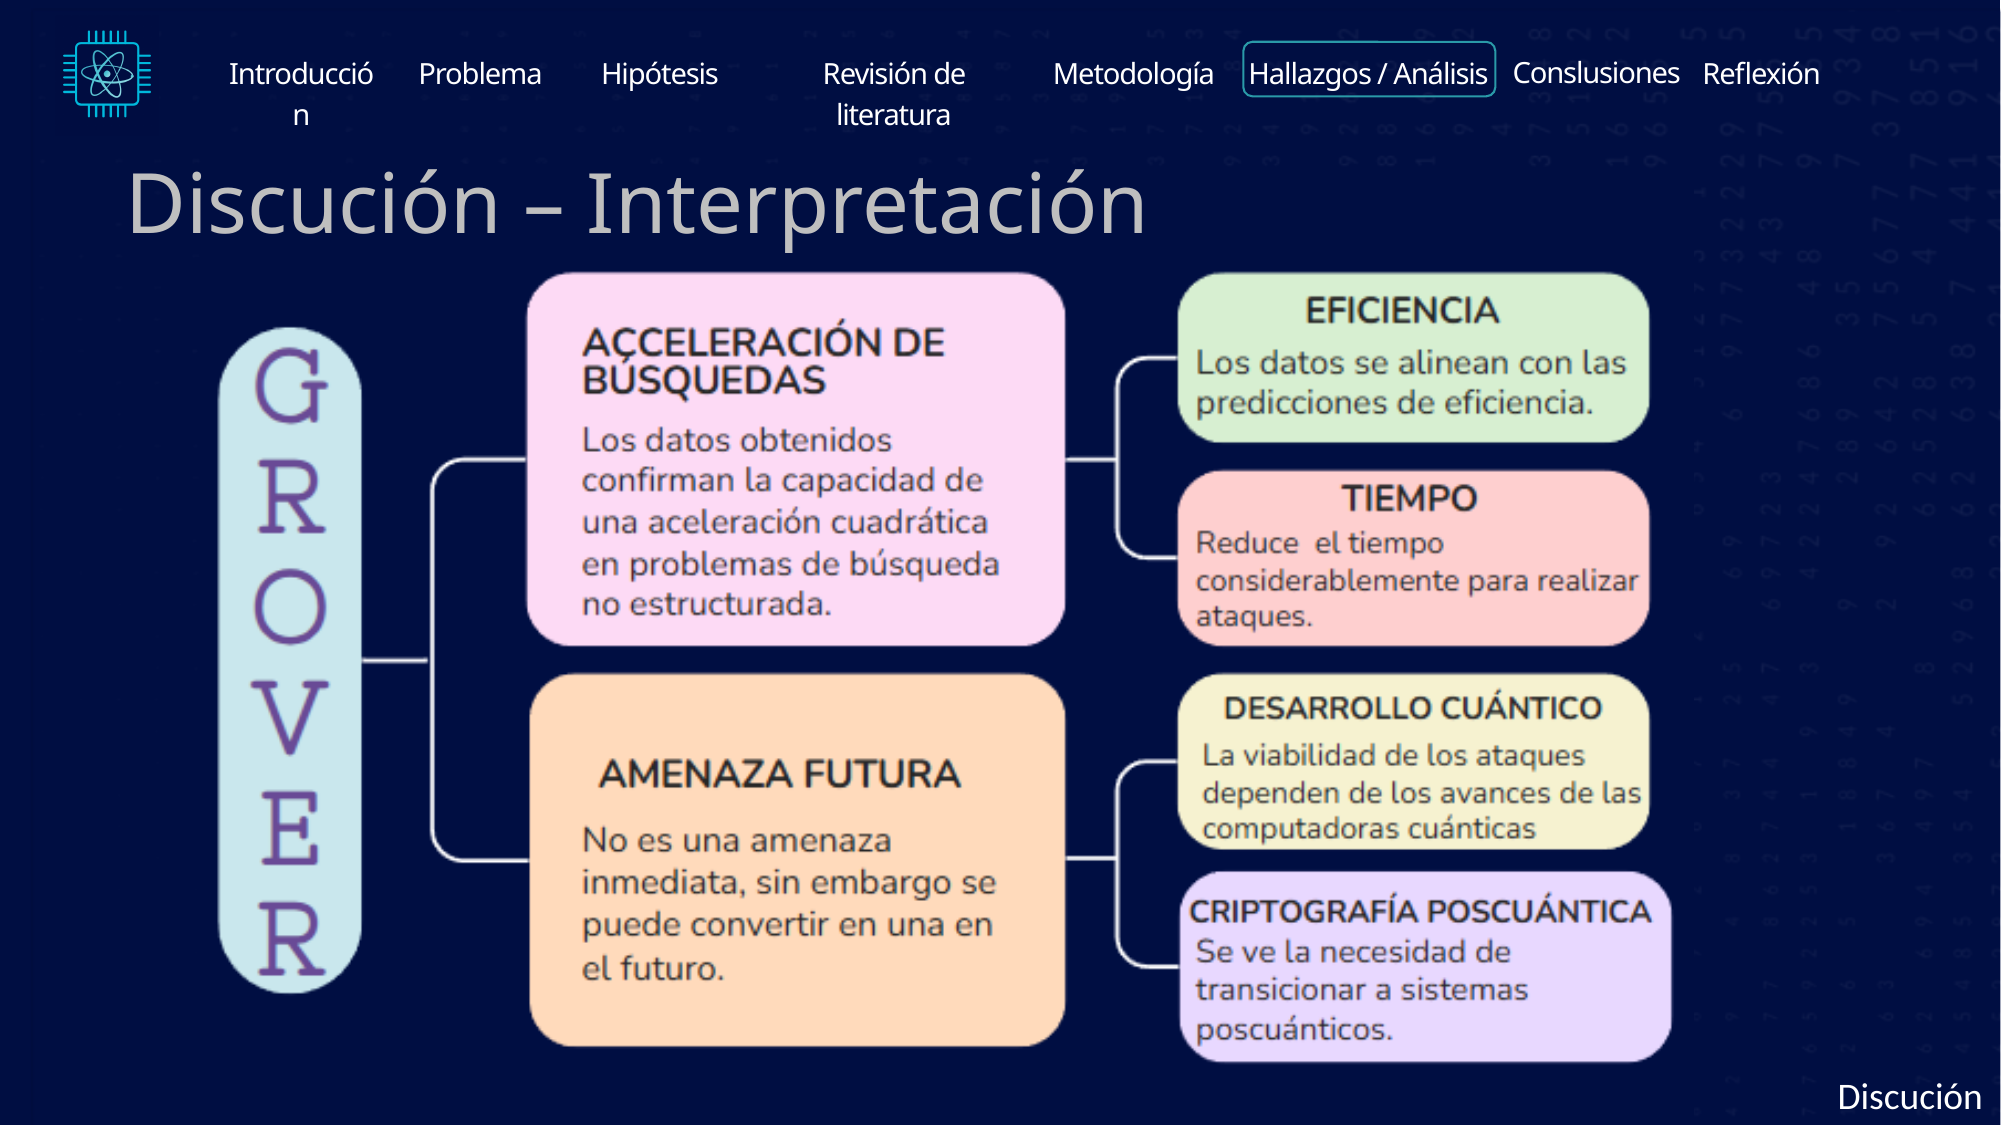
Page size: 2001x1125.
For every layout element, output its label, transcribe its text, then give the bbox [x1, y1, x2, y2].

picture [205, 182, 1694, 1125]
text_box Reflexión [1625, 49, 1898, 91]
text_box Hipótesis [584, 49, 736, 91]
text_box Metodología [998, 49, 1232, 91]
text_box Conslusiones [1460, 48, 1733, 89]
text_box Discución [1822, 1064, 2000, 1125]
text_box Hallazgos / Análisis [1232, 49, 1505, 91]
text_box Problema [404, 49, 557, 91]
picture [55, 15, 159, 137]
text_box [1243, 91, 1496, 98]
title Discución – Interpretación [110, 104, 1836, 308]
text_box Introducción [225, 49, 377, 132]
text_box Revisión de literatura [763, 49, 1025, 132]
text_box [1242, 40, 1496, 49]
